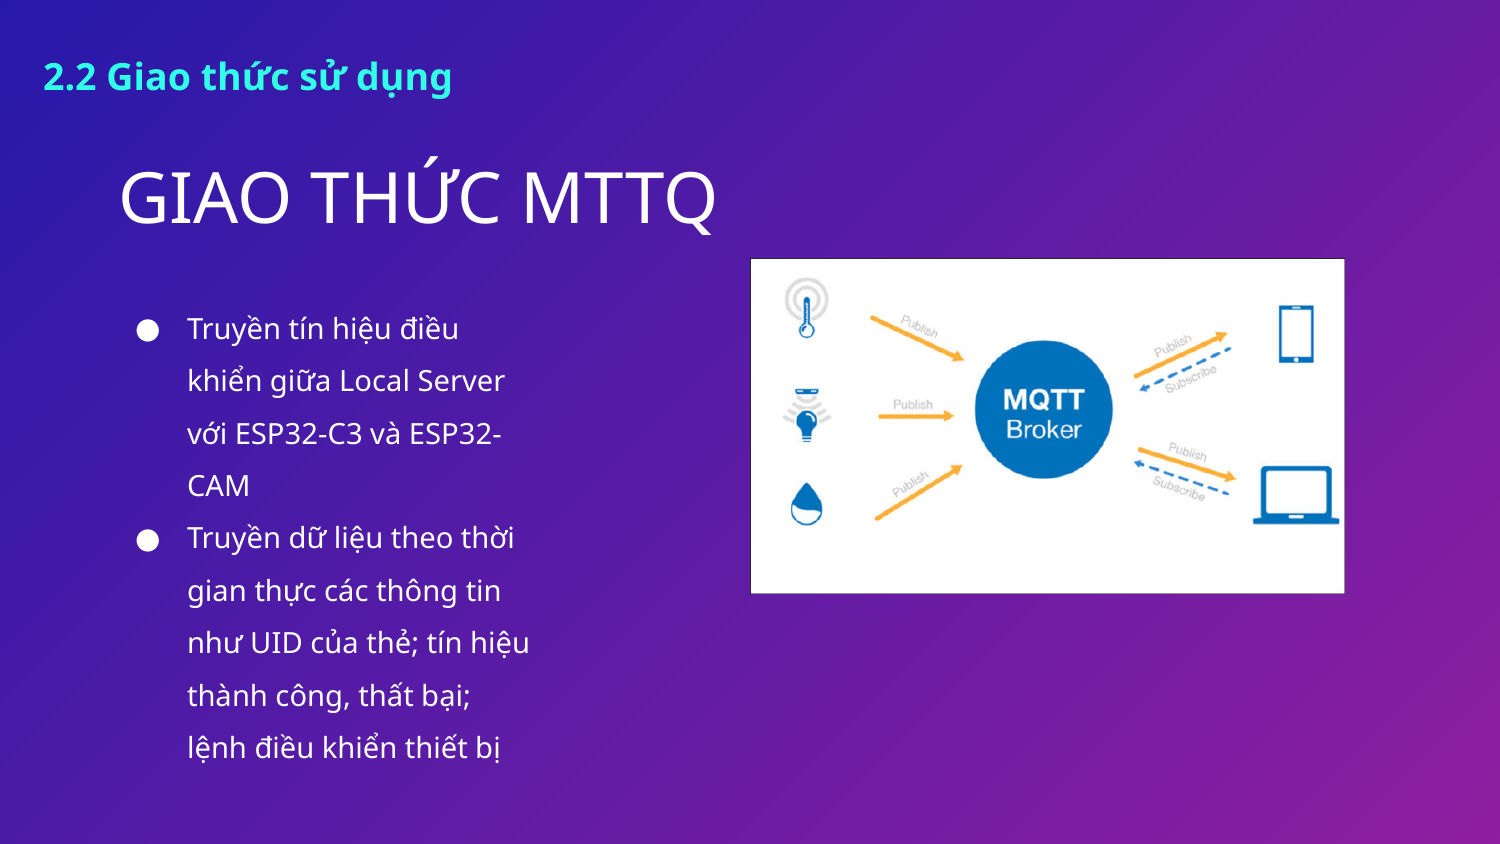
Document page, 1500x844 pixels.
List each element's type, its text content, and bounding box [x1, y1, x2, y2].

picture [749, 258, 1346, 594]
list Truyền tín hiệu điều khiển giữa Local Server với ESP32-C3 và ESP32-CAM Truyền dữ liệu theo thời gian thực các thông tin như UID của thẻ; tín hiệu thành công, thất bại; lệnh điều khiển thiết bị [97, 277, 549, 752]
text_box 2.2 Giao thức sử dụng [43, 46, 871, 104]
title GIAO THỨC MTTQ [118, 153, 1382, 248]
